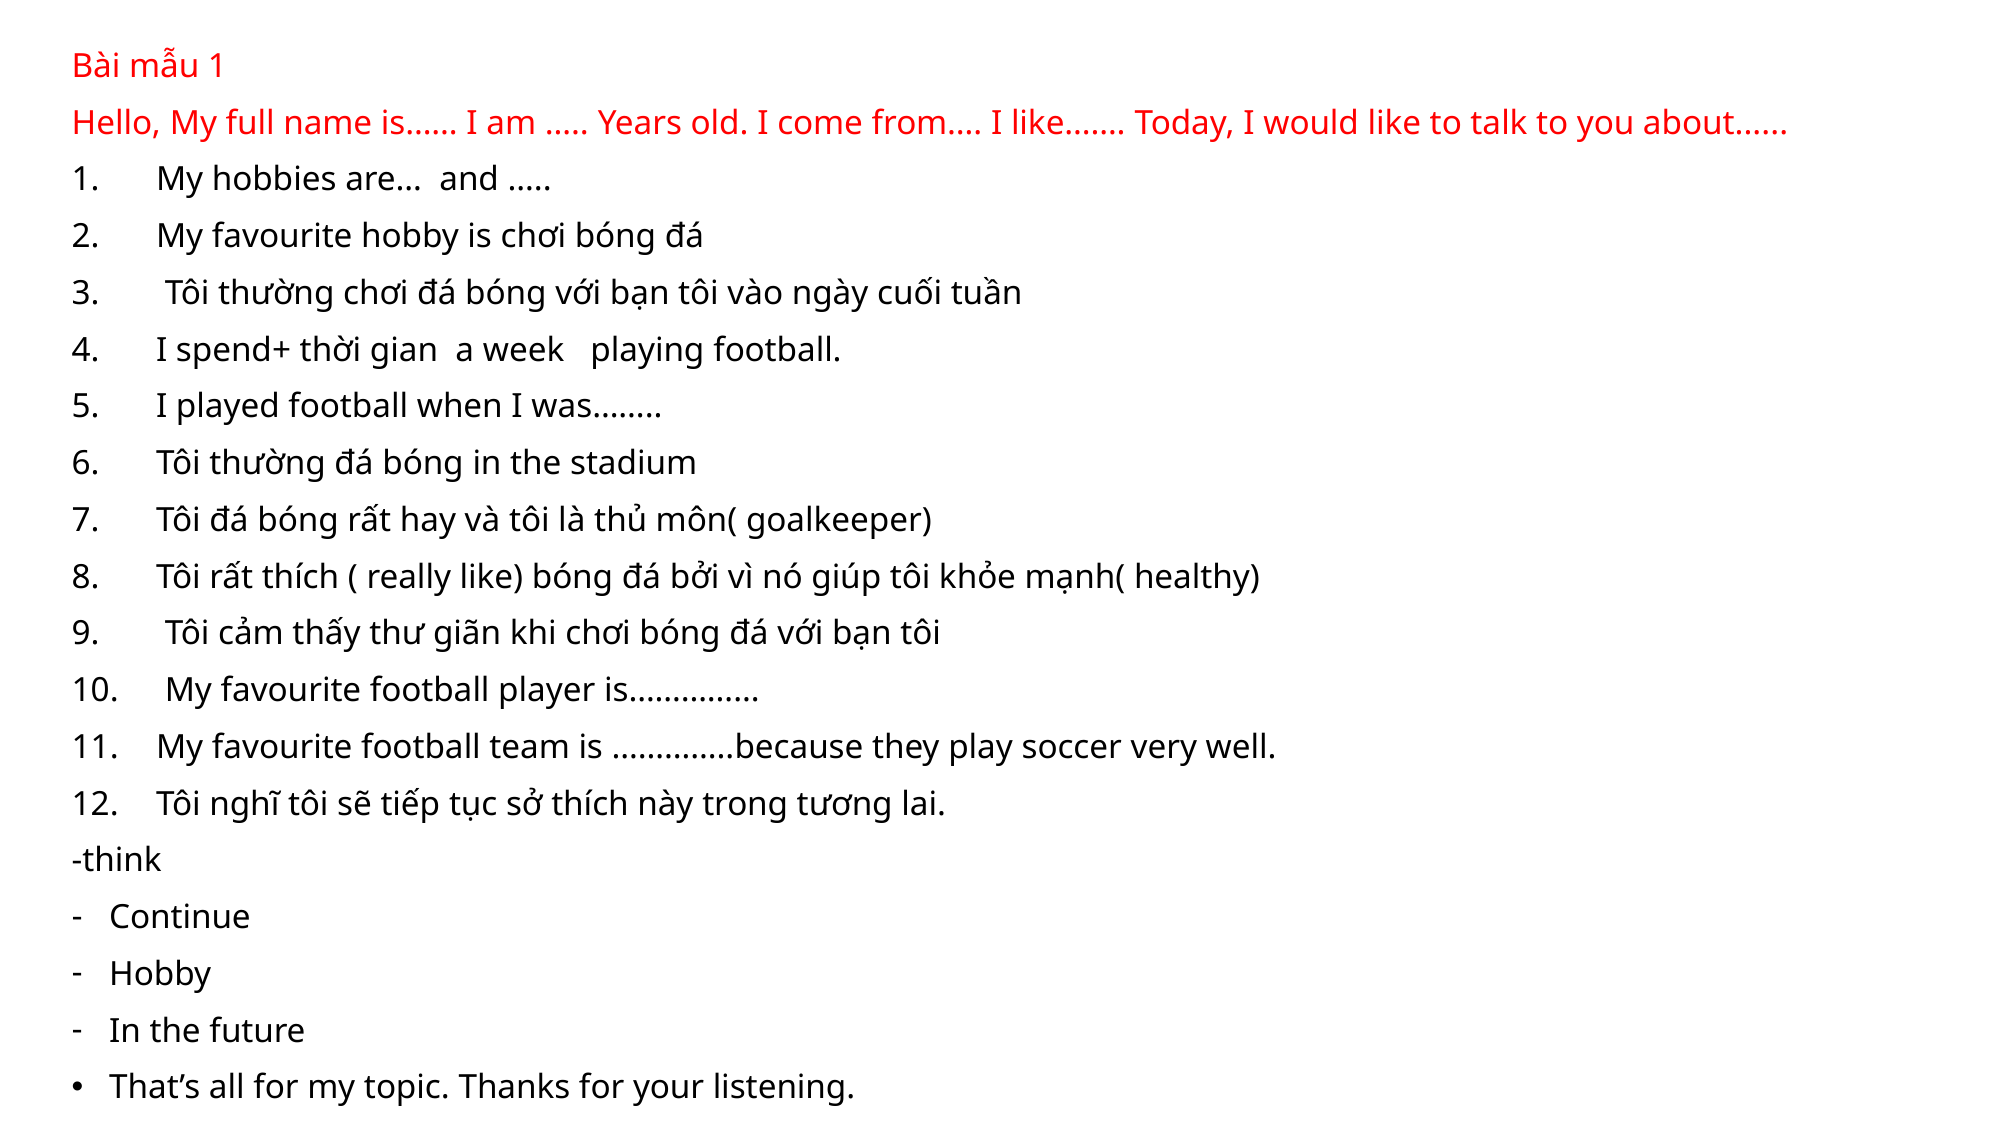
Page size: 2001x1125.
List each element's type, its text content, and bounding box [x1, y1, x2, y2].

list Bài mẫu 1 Hello, My full name is…… I am ….. Years old. I come from…. I like……. Today, I would like to talk to you about...... My hobbies are… and ….. My favourite hobby is chơi bóng đá Tôi thường chơi đá bóng với bạn tôi vào ngày cuối tuần I spend+ thời gian a week playing football. I played football when I was…….. Tôi thường đá bóng in the stadium Tôi đá bóng rất hay và tôi là thủ môn( goalkeeper) Tôi rất thích ( really like) bóng đá bởi vì nó giúp tôi khỏe mạnh( healthy) Tôi cảm thấy thư giãn khi chơi bóng đá với bạn tôi My favourite football player is…………… My favourite football team is …………..because they play soccer very well. Tôi nghĩ tôi sẽ tiếp tục sở thích này trong tương lai. -think Continue Hobby In the future That’s all for my topic. Thanks for your listening. [56, 41, 1863, 1094]
